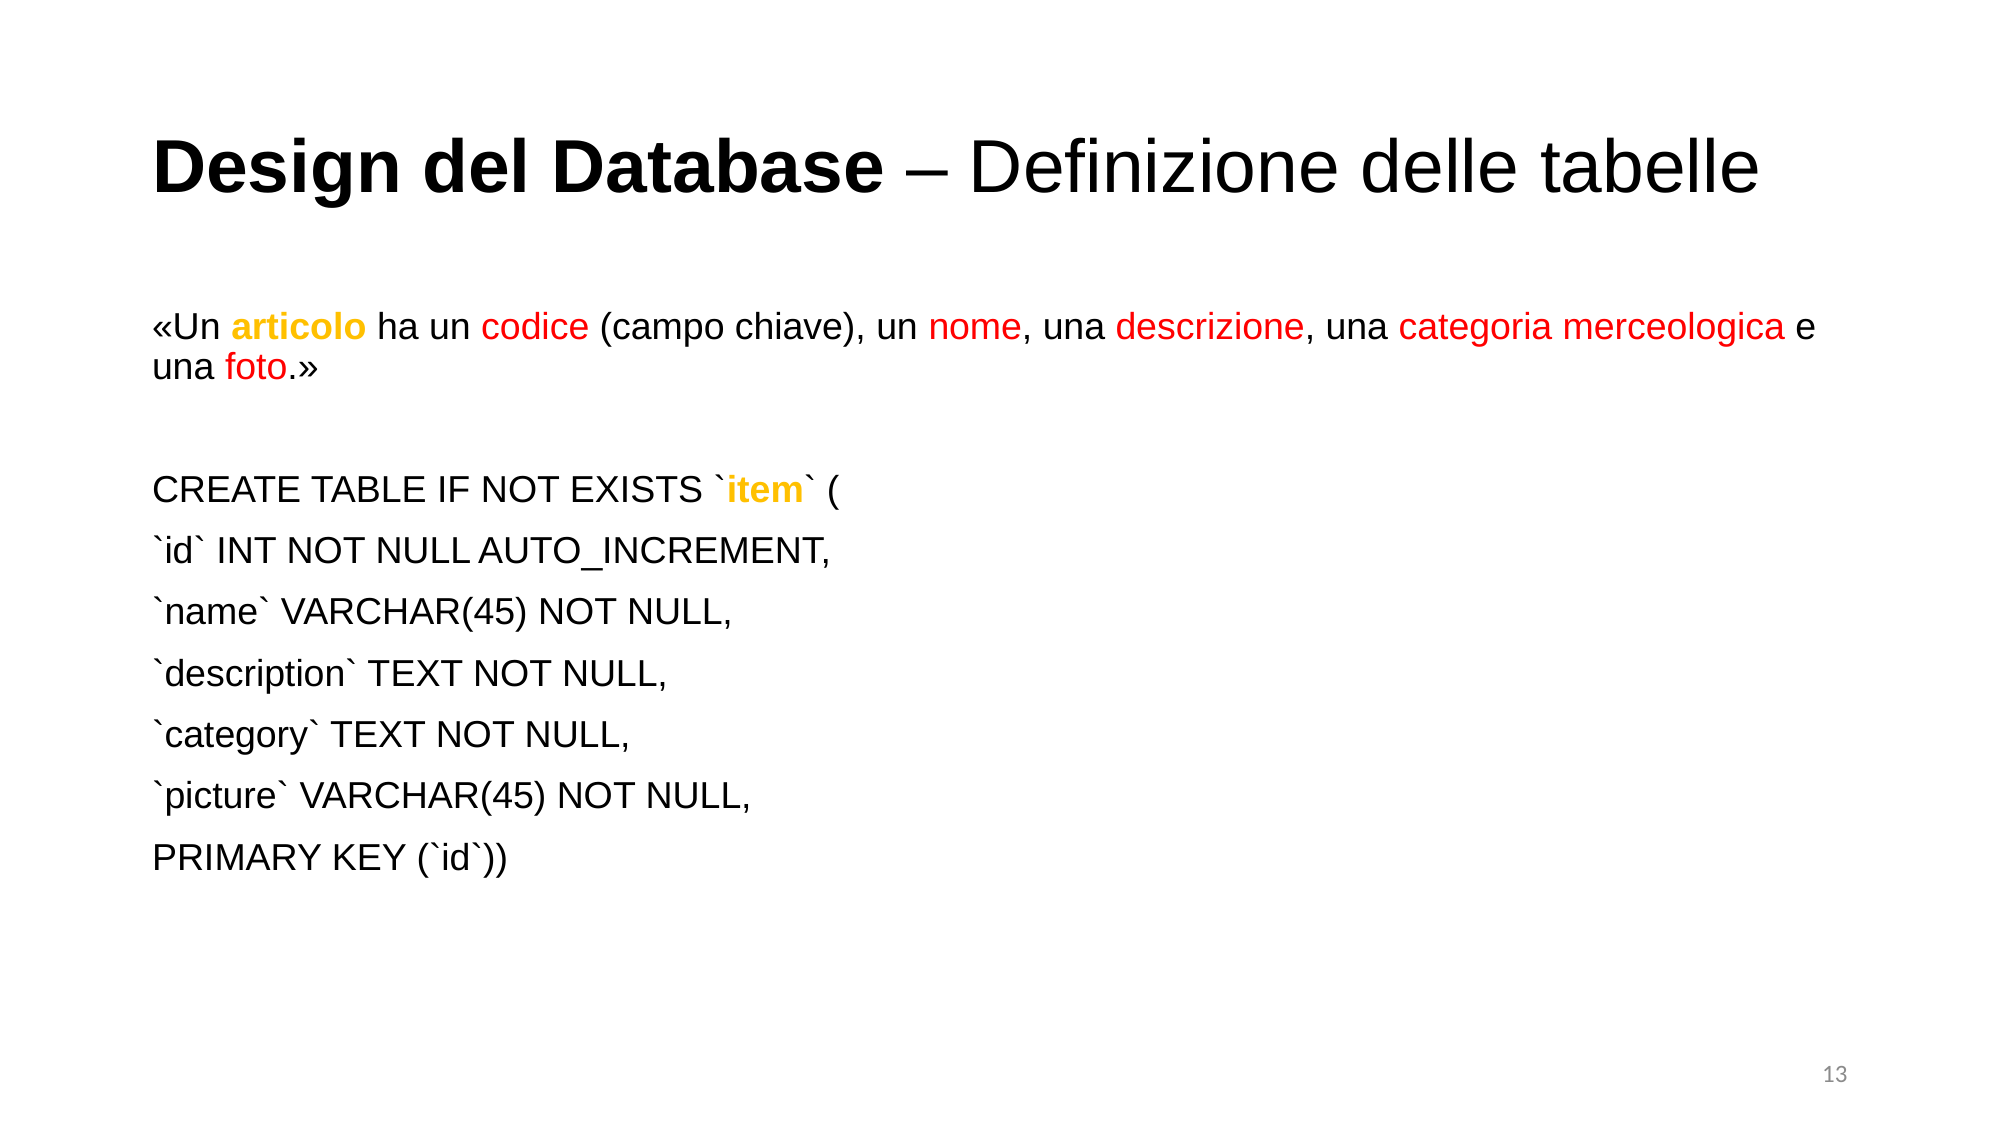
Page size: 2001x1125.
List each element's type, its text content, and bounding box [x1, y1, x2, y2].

text_box Design del Database – Definizione delle tabelle [137, 59, 1863, 278]
text_box 13 [1412, 1042, 1863, 1103]
text_box «Un articolo ha un codice (campo chiave), un nome, una descrizione, una categoria merceologica e una foto.» CREATE TABLE IF NOT EXISTS `item` ( `id` INT NOT NULL AUTO_INCREMENT, `name` VARCHAR(45) NOT NULL, `description` TEXT NOT NULL, `category` TEXT NOT NULL, `picture` VARCHAR(45) NOT NULL, PRIMARY KEY (`id`)) [137, 299, 1863, 1014]
